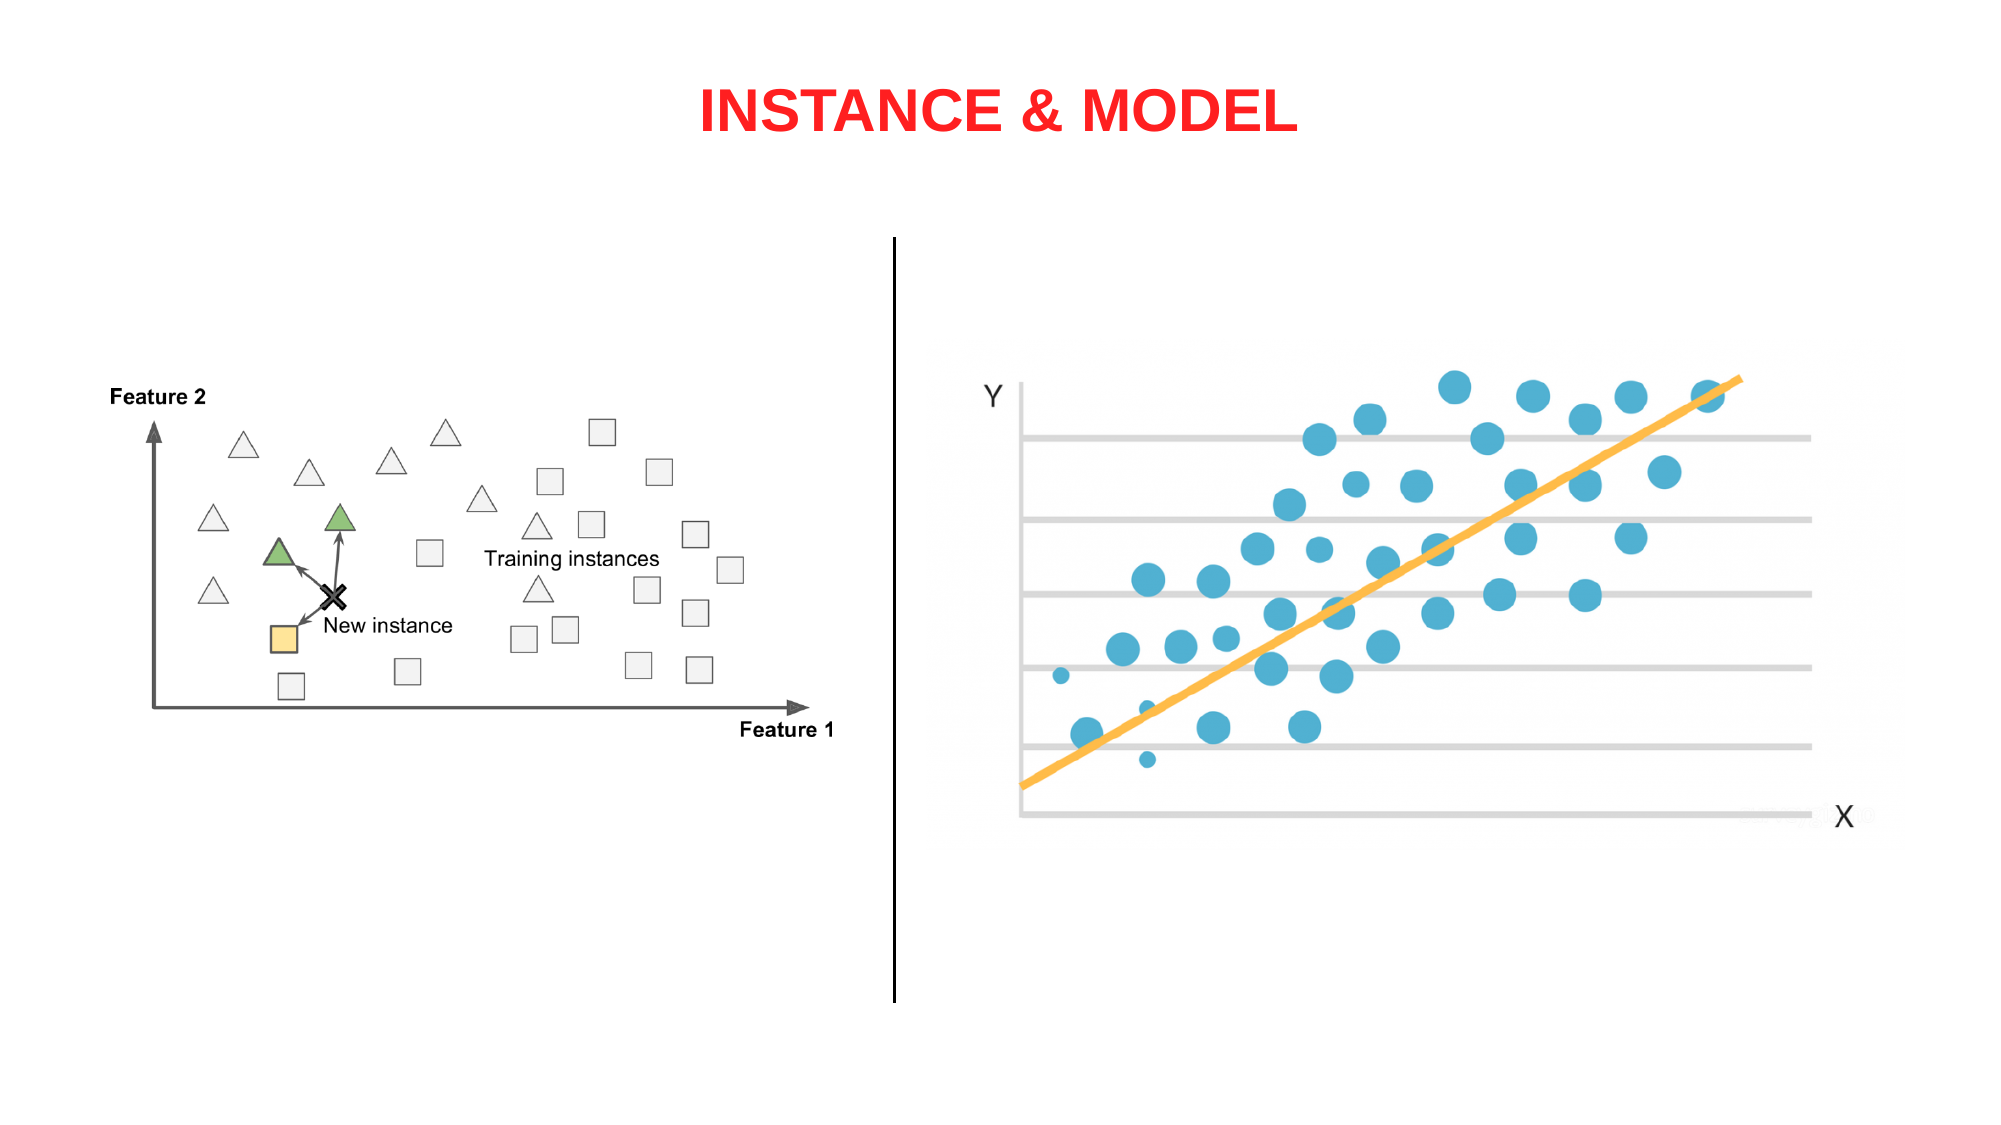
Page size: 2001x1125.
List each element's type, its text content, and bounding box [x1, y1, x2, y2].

picture [111, 388, 832, 737]
text_box INSTANCE & MODEL [308, 72, 1692, 153]
picture [926, 338, 1905, 850]
